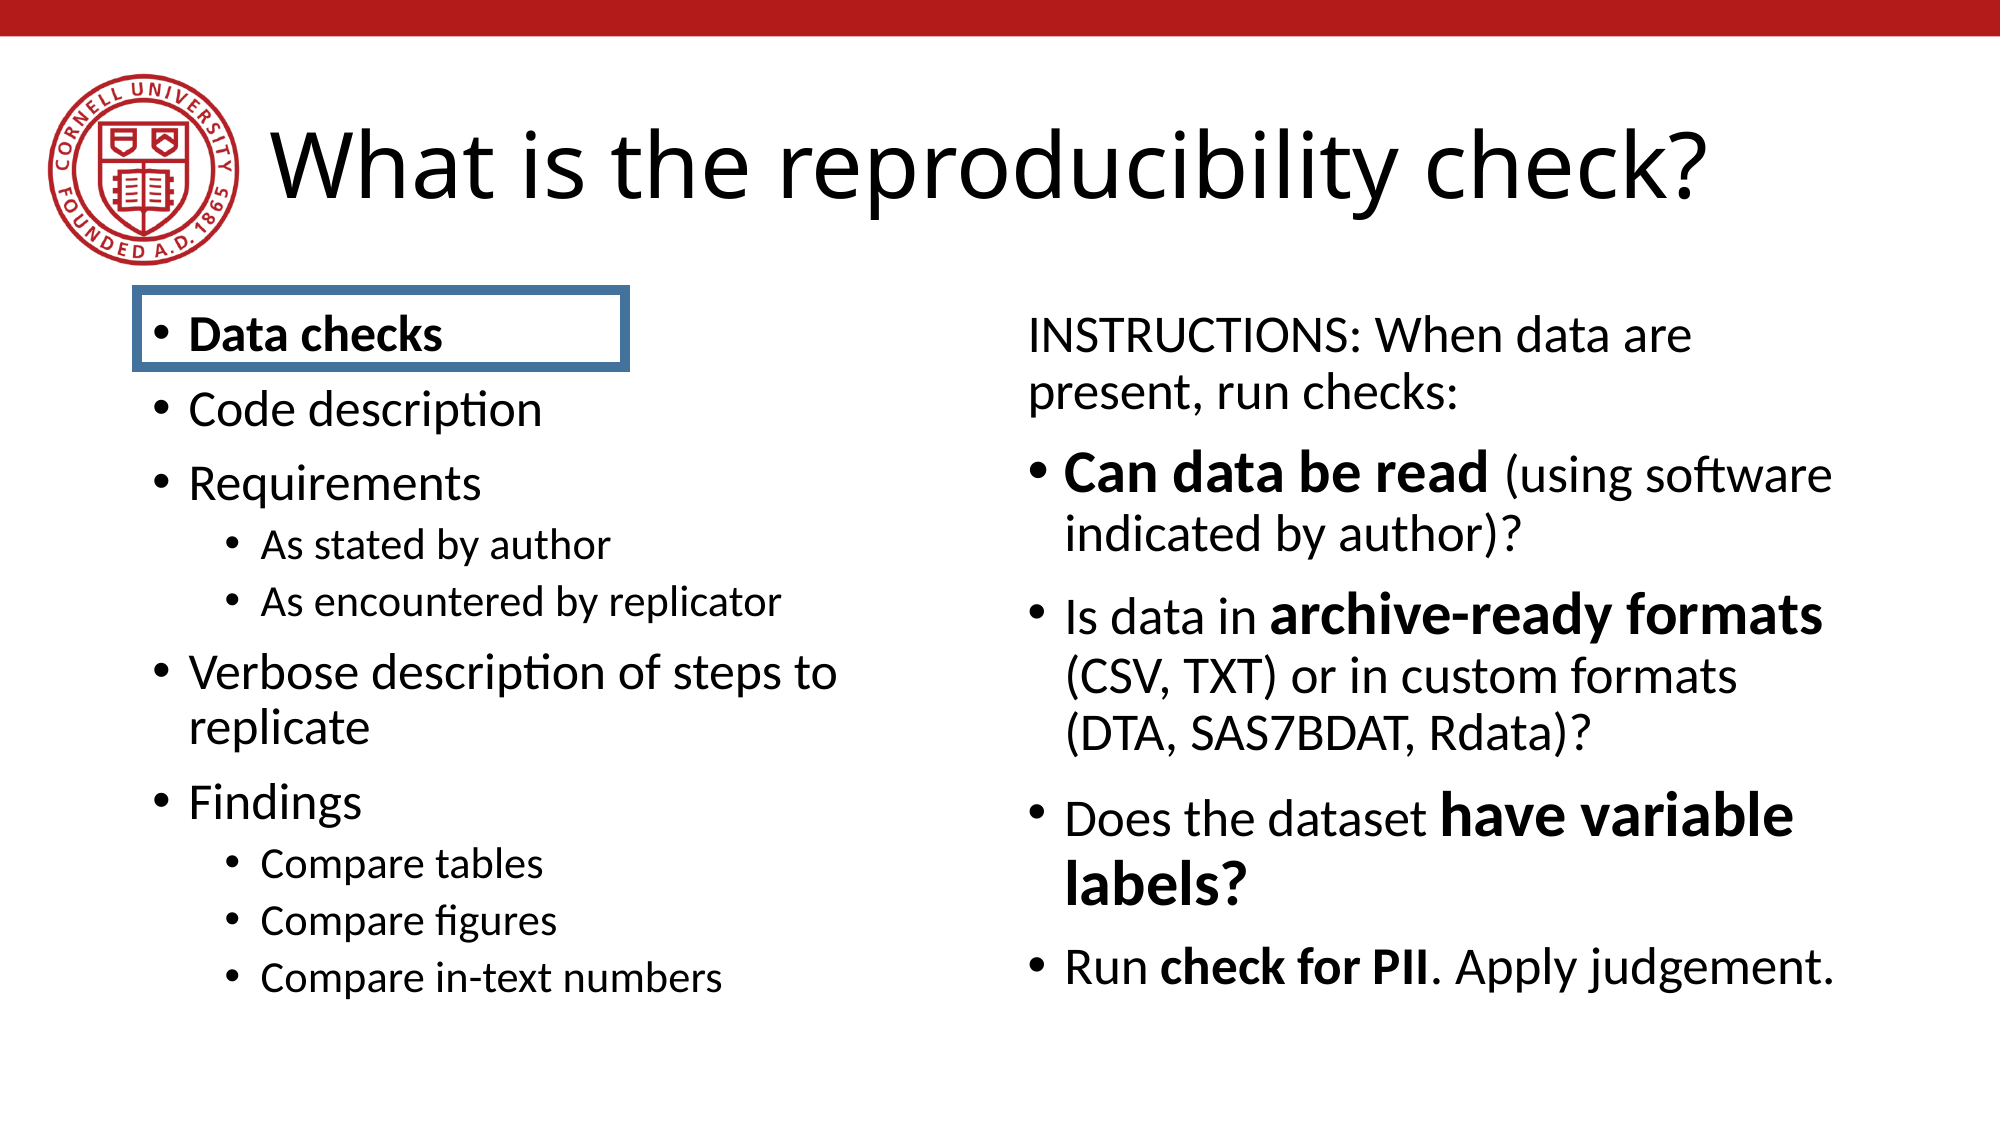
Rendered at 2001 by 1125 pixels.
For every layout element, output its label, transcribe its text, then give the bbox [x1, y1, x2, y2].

text_box [136, 289, 626, 368]
title What is the reproducibility check? [254, 59, 1863, 278]
list Data checks Code description Requirements As stated by author As encountered by replicator Verbose description of steps to replicate Findings Compare tables Compare figures Compare in-text numbers [137, 299, 988, 1014]
picture [39, 65, 254, 274]
list INSTRUCTIONS: When data are present, run checks: Can data be read (using software indicated by author)? Is data in archive-ready formats (CSV, TXT) or in custom formats (DTA, SAS7BDAT, Rdata)? Does the dataset have variable labels? Run check for PII. Apply judgement. [1012, 299, 1863, 1014]
